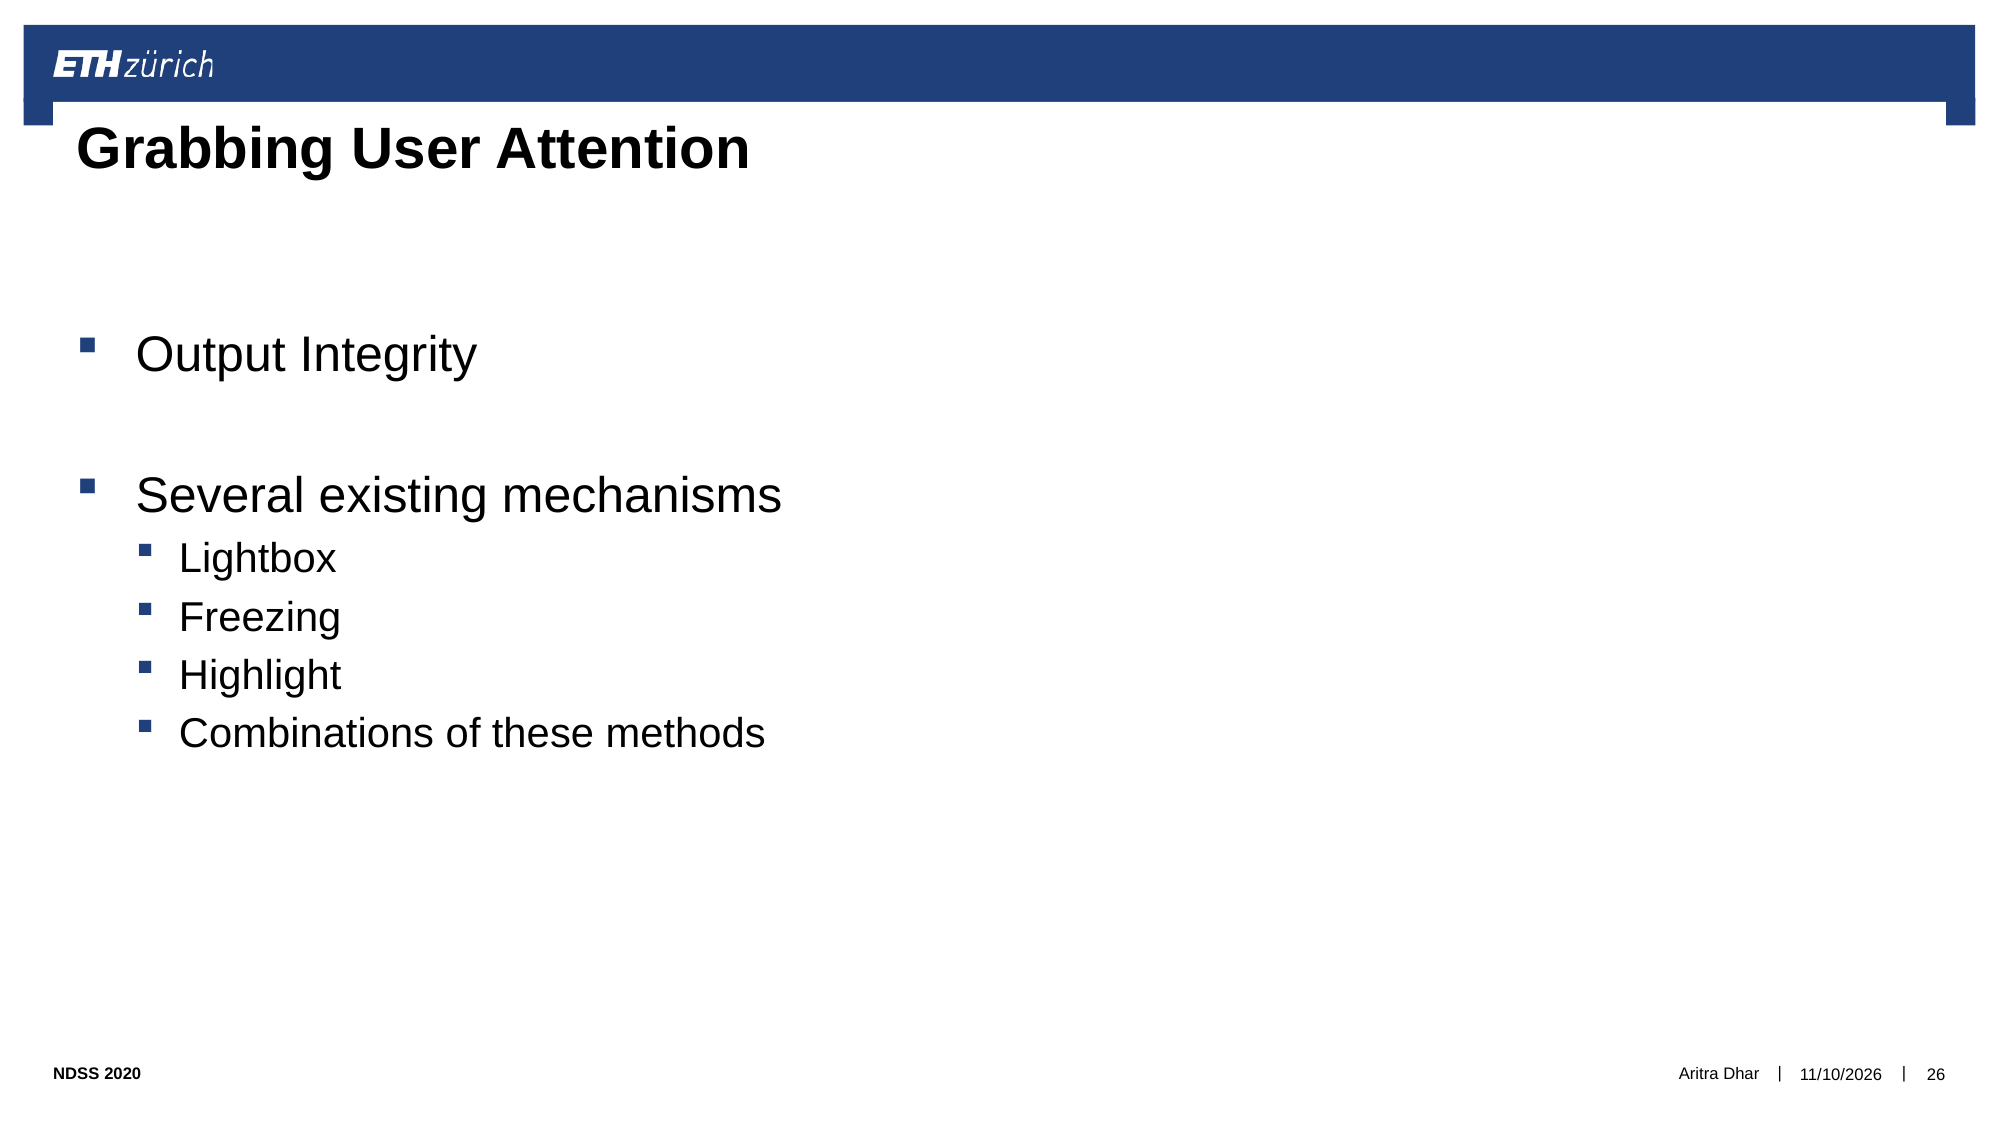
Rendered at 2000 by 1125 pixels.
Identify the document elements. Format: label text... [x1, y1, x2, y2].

title Grabbing User Attention [53, 101, 1946, 262]
list Output Integrity Several existing mechanisms Lightbox Freezing Highlight Combinations of these methods [53, 321, 1946, 1013]
slide_number 26 [1906, 1034, 1966, 1112]
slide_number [1790, 1034, 1892, 1112]
footer Aritra Dhar [999, 1034, 1760, 1111]
